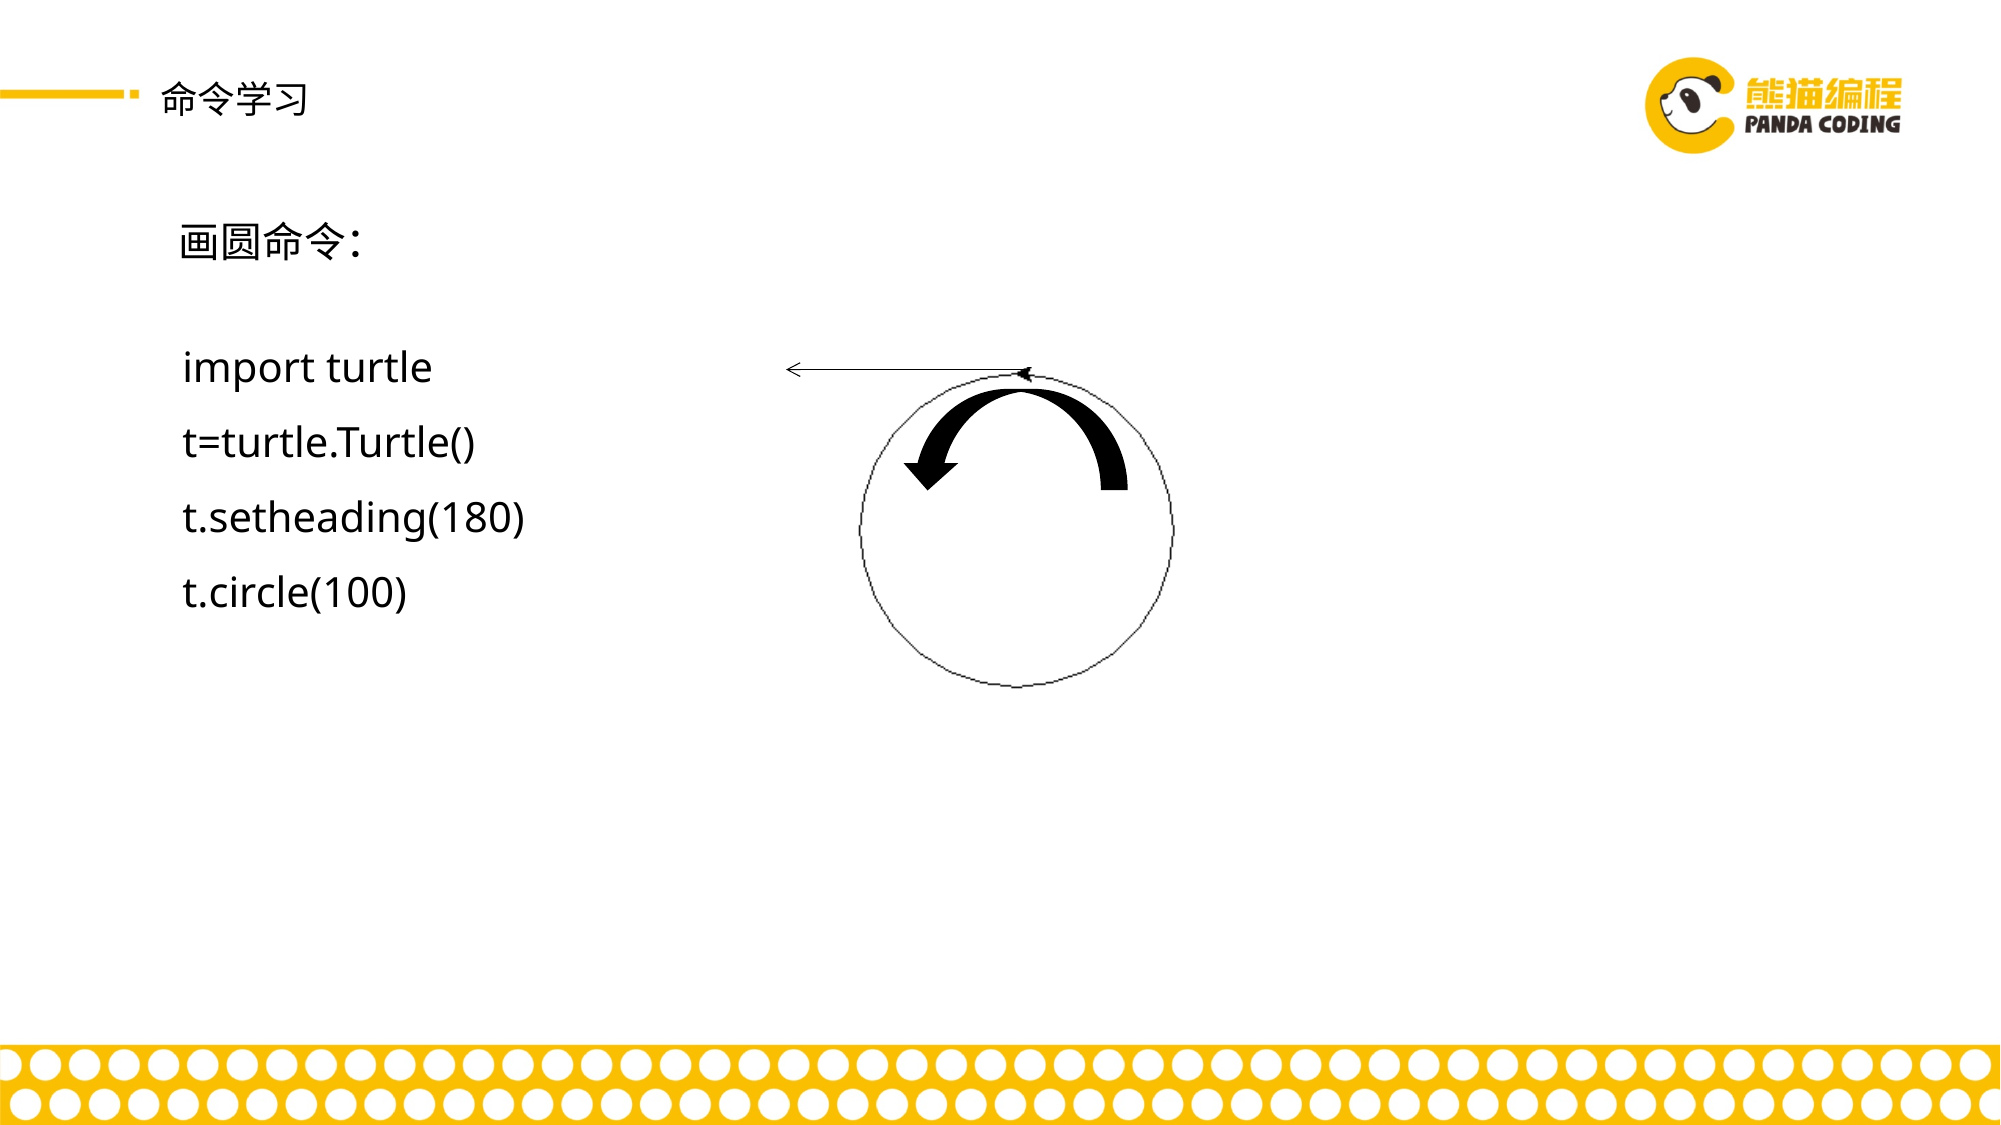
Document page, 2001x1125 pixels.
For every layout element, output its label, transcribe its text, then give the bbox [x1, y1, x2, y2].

text_box import turtle t=turtle.Turtle() t.setheading(180) t.circle(100) [167, 308, 540, 624]
picture [0, 0, 2001, 1125]
text_box 画圆命令： [164, 208, 403, 274]
text_box 命令学习 [145, 68, 758, 129]
